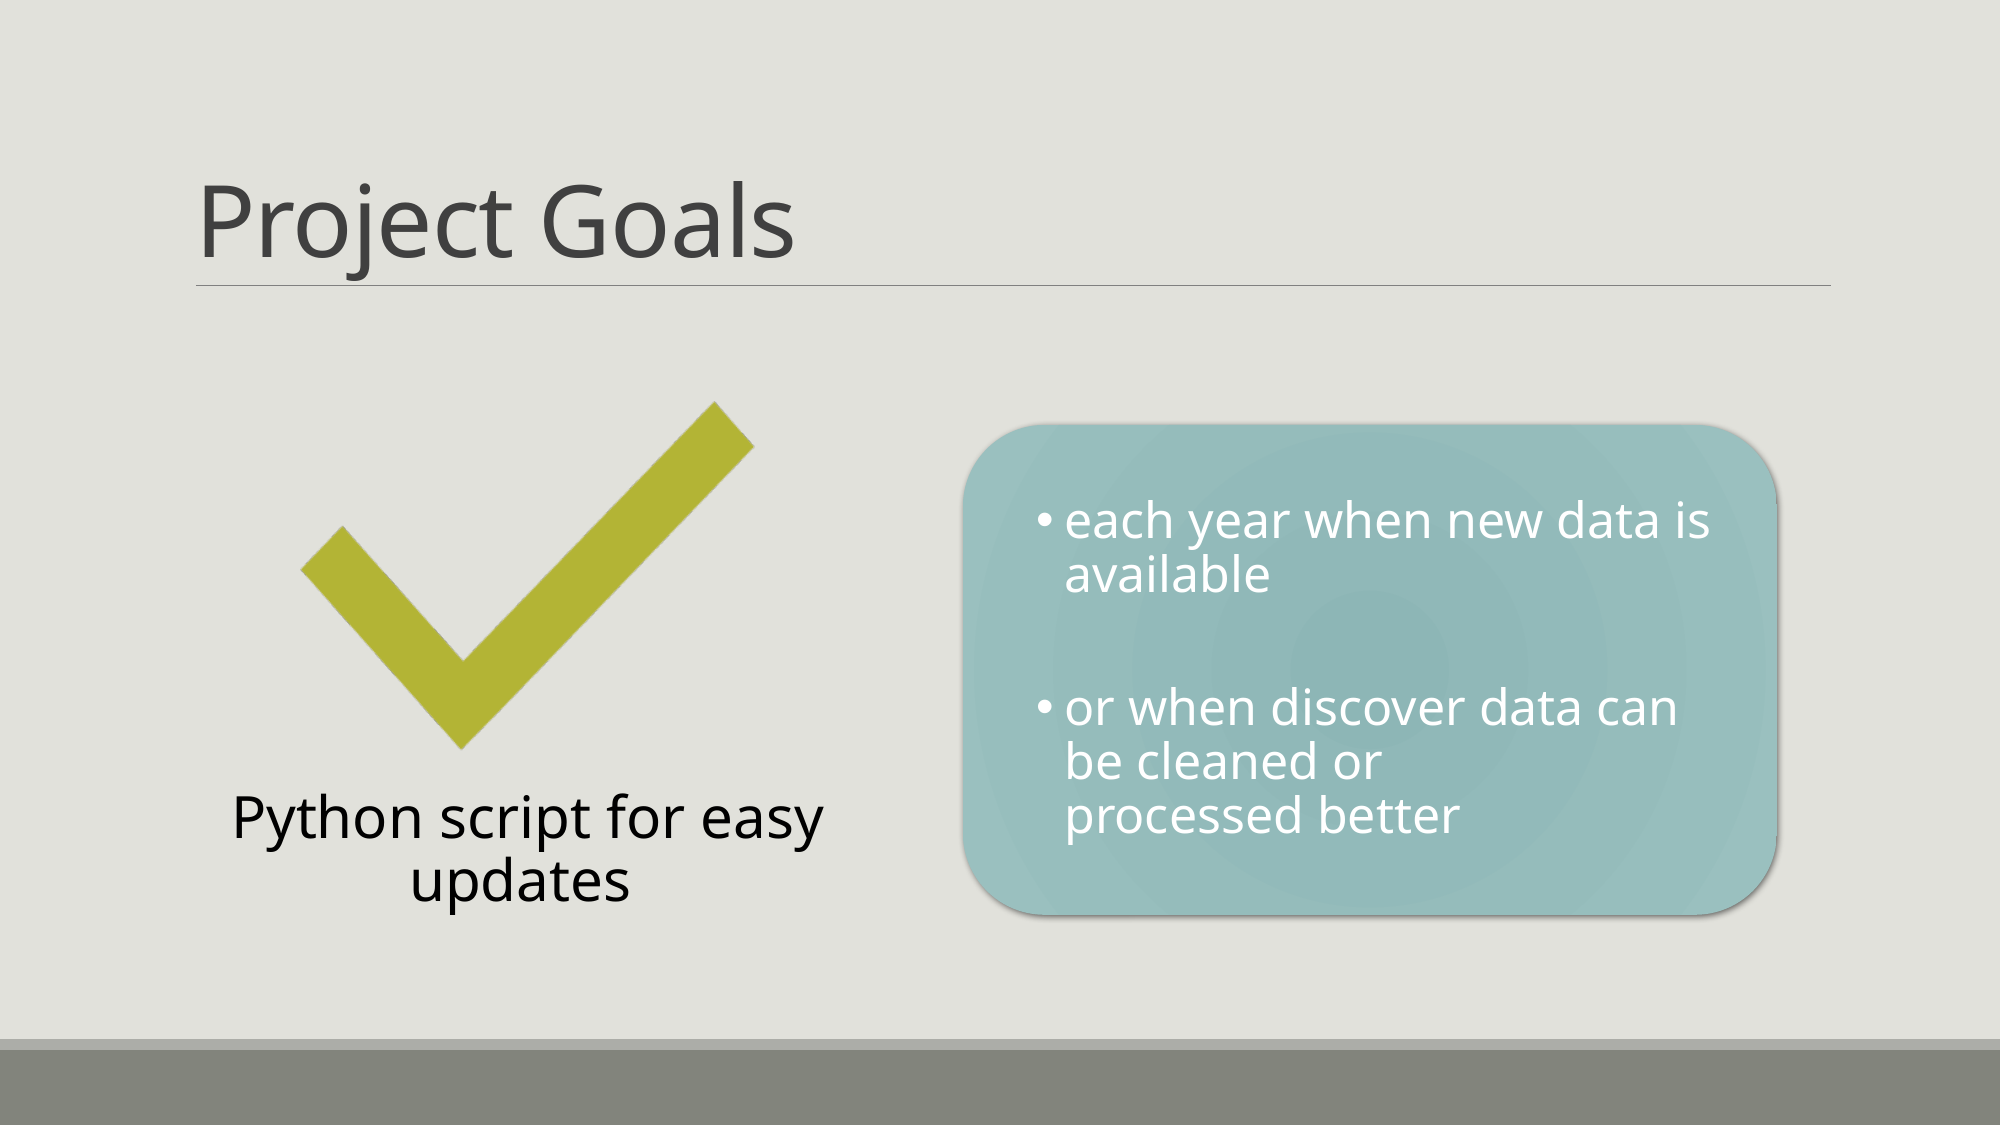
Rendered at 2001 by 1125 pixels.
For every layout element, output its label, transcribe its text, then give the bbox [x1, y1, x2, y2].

text_box each year when new data is available or when discover data can be cleaned or processed better [962, 424, 1777, 915]
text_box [217, 317, 838, 980]
title Project Goals [180, 47, 1830, 285]
